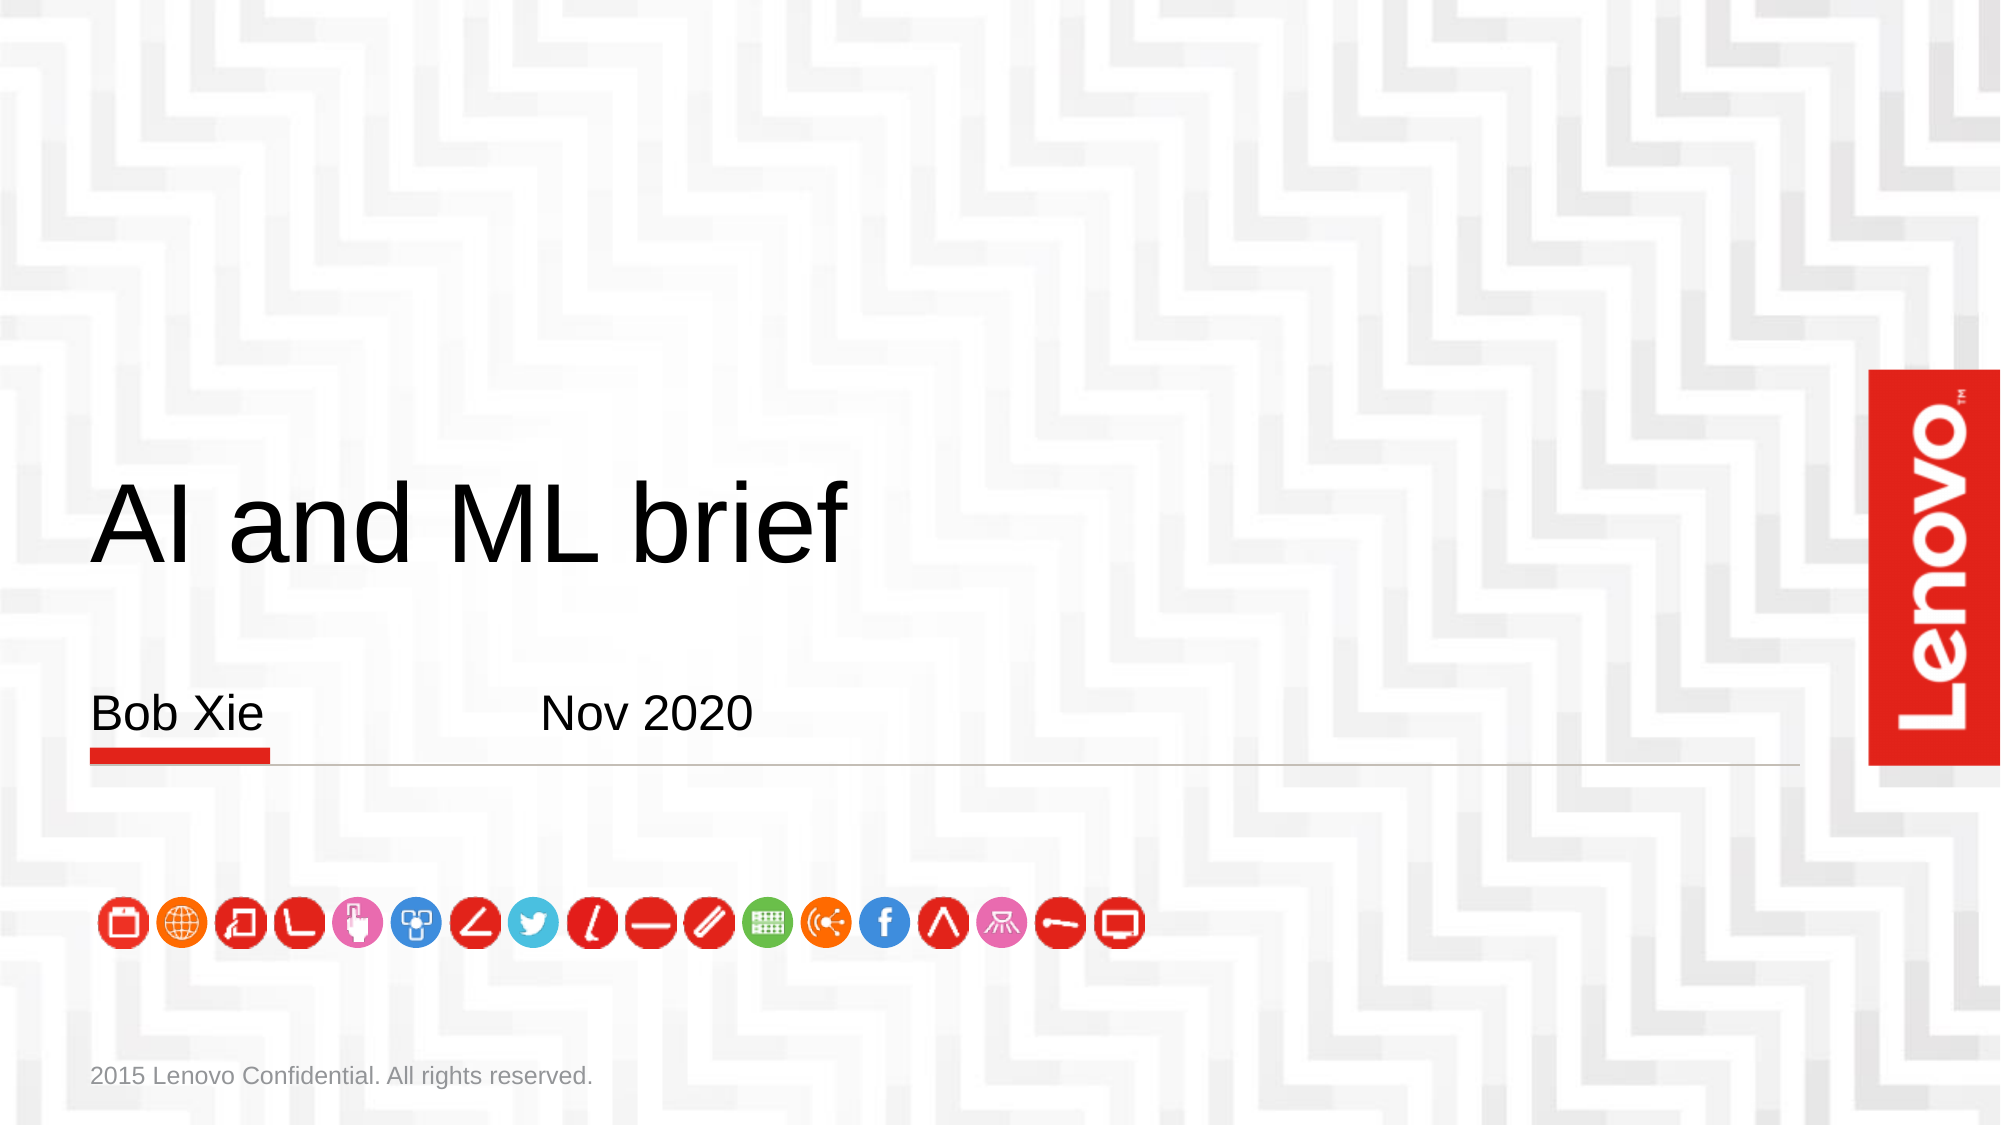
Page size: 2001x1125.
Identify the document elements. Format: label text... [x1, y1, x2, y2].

footer 2015 Lenovo Confidential. All rights reserved. [90, 1059, 724, 1090]
title AI and ML brief [90, 336, 1796, 596]
picture [1869, 370, 2000, 765]
subtitle Bob Xie Nov 2020 [90, 666, 1520, 741]
picture [0, 0, 2001, 1125]
